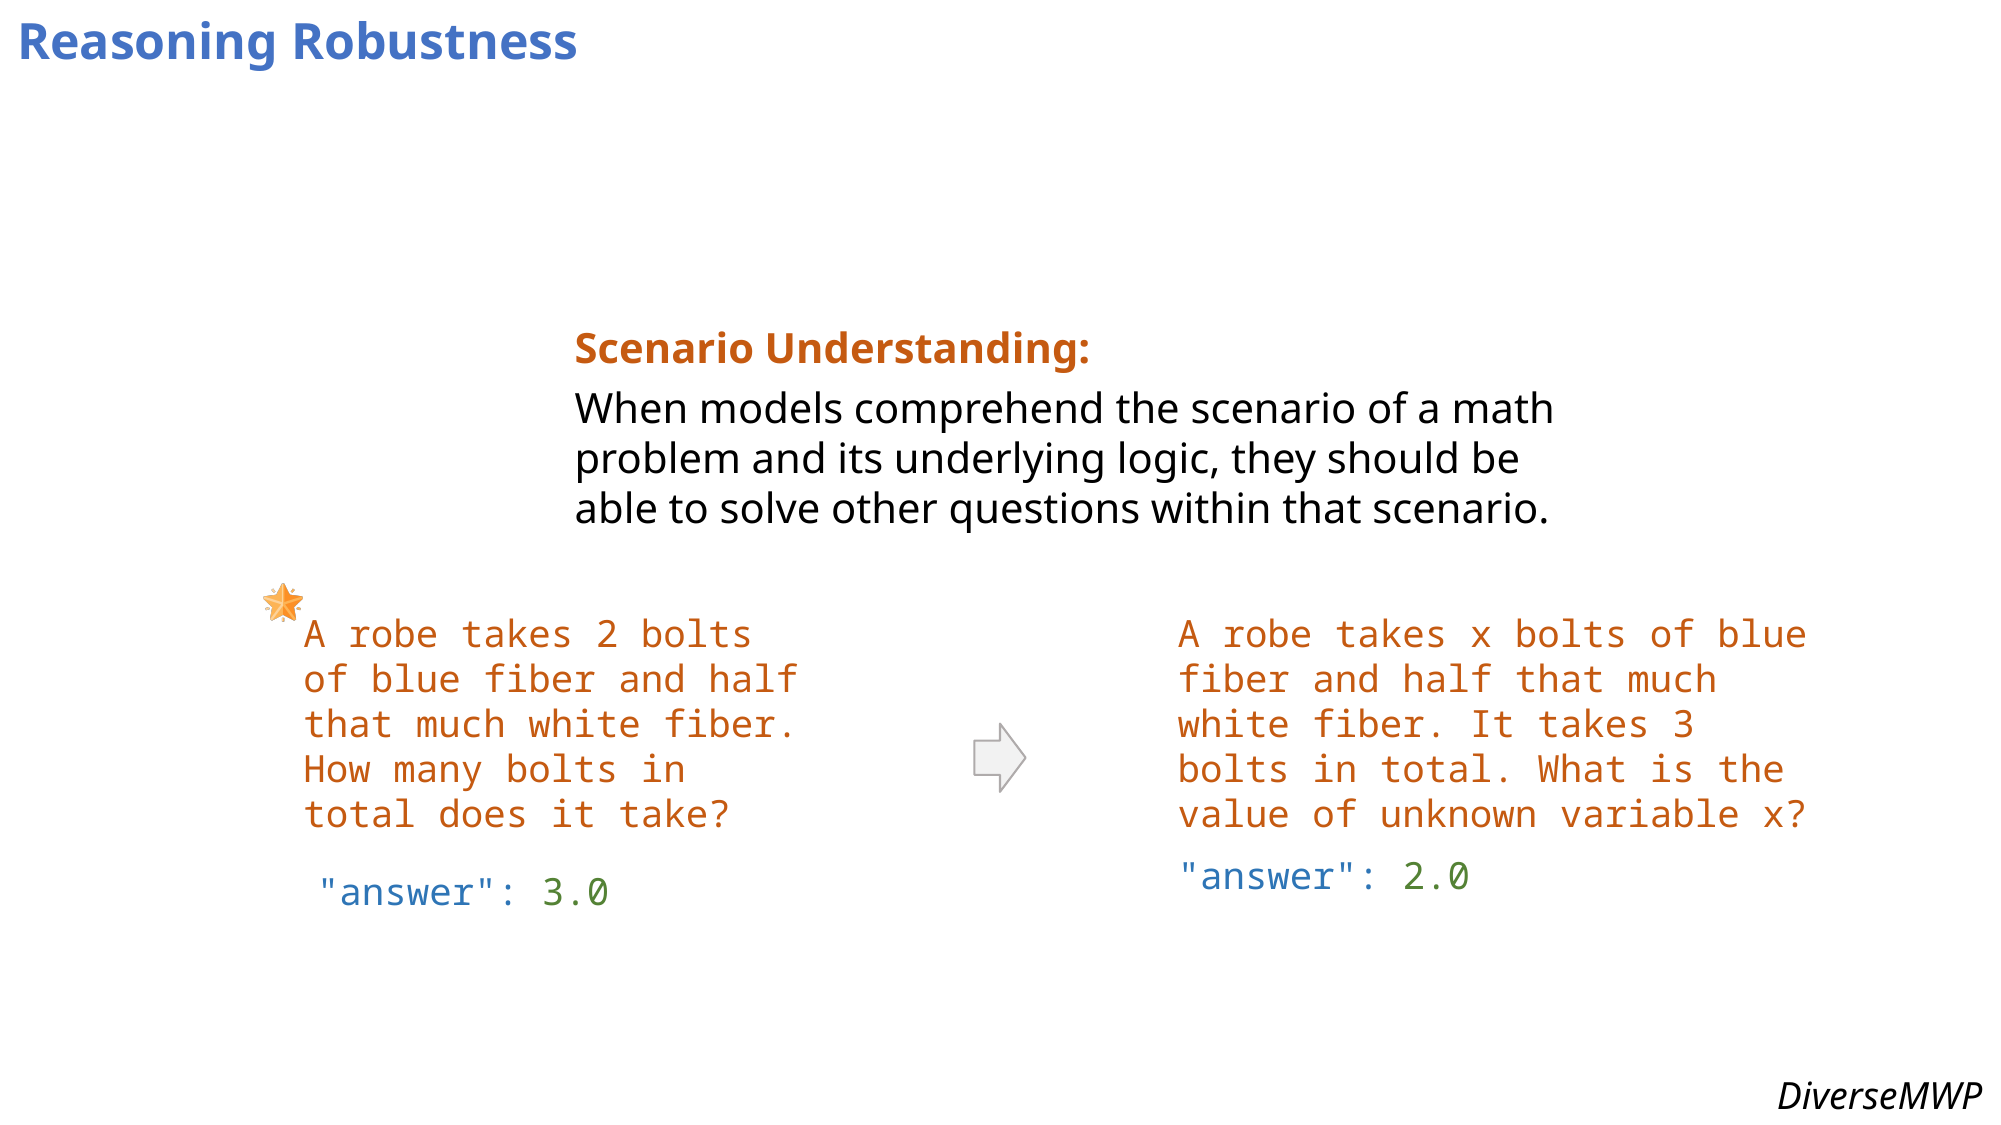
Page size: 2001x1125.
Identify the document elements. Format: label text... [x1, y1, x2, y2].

text_box A robe takes 2 bolts of blue fiber and half that much white fiber. How many bolts in total does it take? [288, 602, 831, 843]
text_box Scenario Understanding: [559, 314, 1359, 380]
picture [263, 583, 303, 622]
text_box "answer": 2.0 [1162, 844, 1606, 905]
text_box DiverseMWP [1762, 1064, 1998, 1125]
text_box A robe takes x bolts of blue fiber and half that much white fiber. It takes 3 bolts in total. What is the value of unknown variable x? [1162, 602, 1831, 843]
text_box Reasoning Robustness [2, 2, 594, 77]
text_box "answer": 3.0 [302, 860, 704, 921]
text_box [973, 722, 1027, 793]
text_box When models comprehend the scenario of a math problem and its underlying logic, they should be able to solve other questions within that scenario. [559, 374, 1588, 539]
